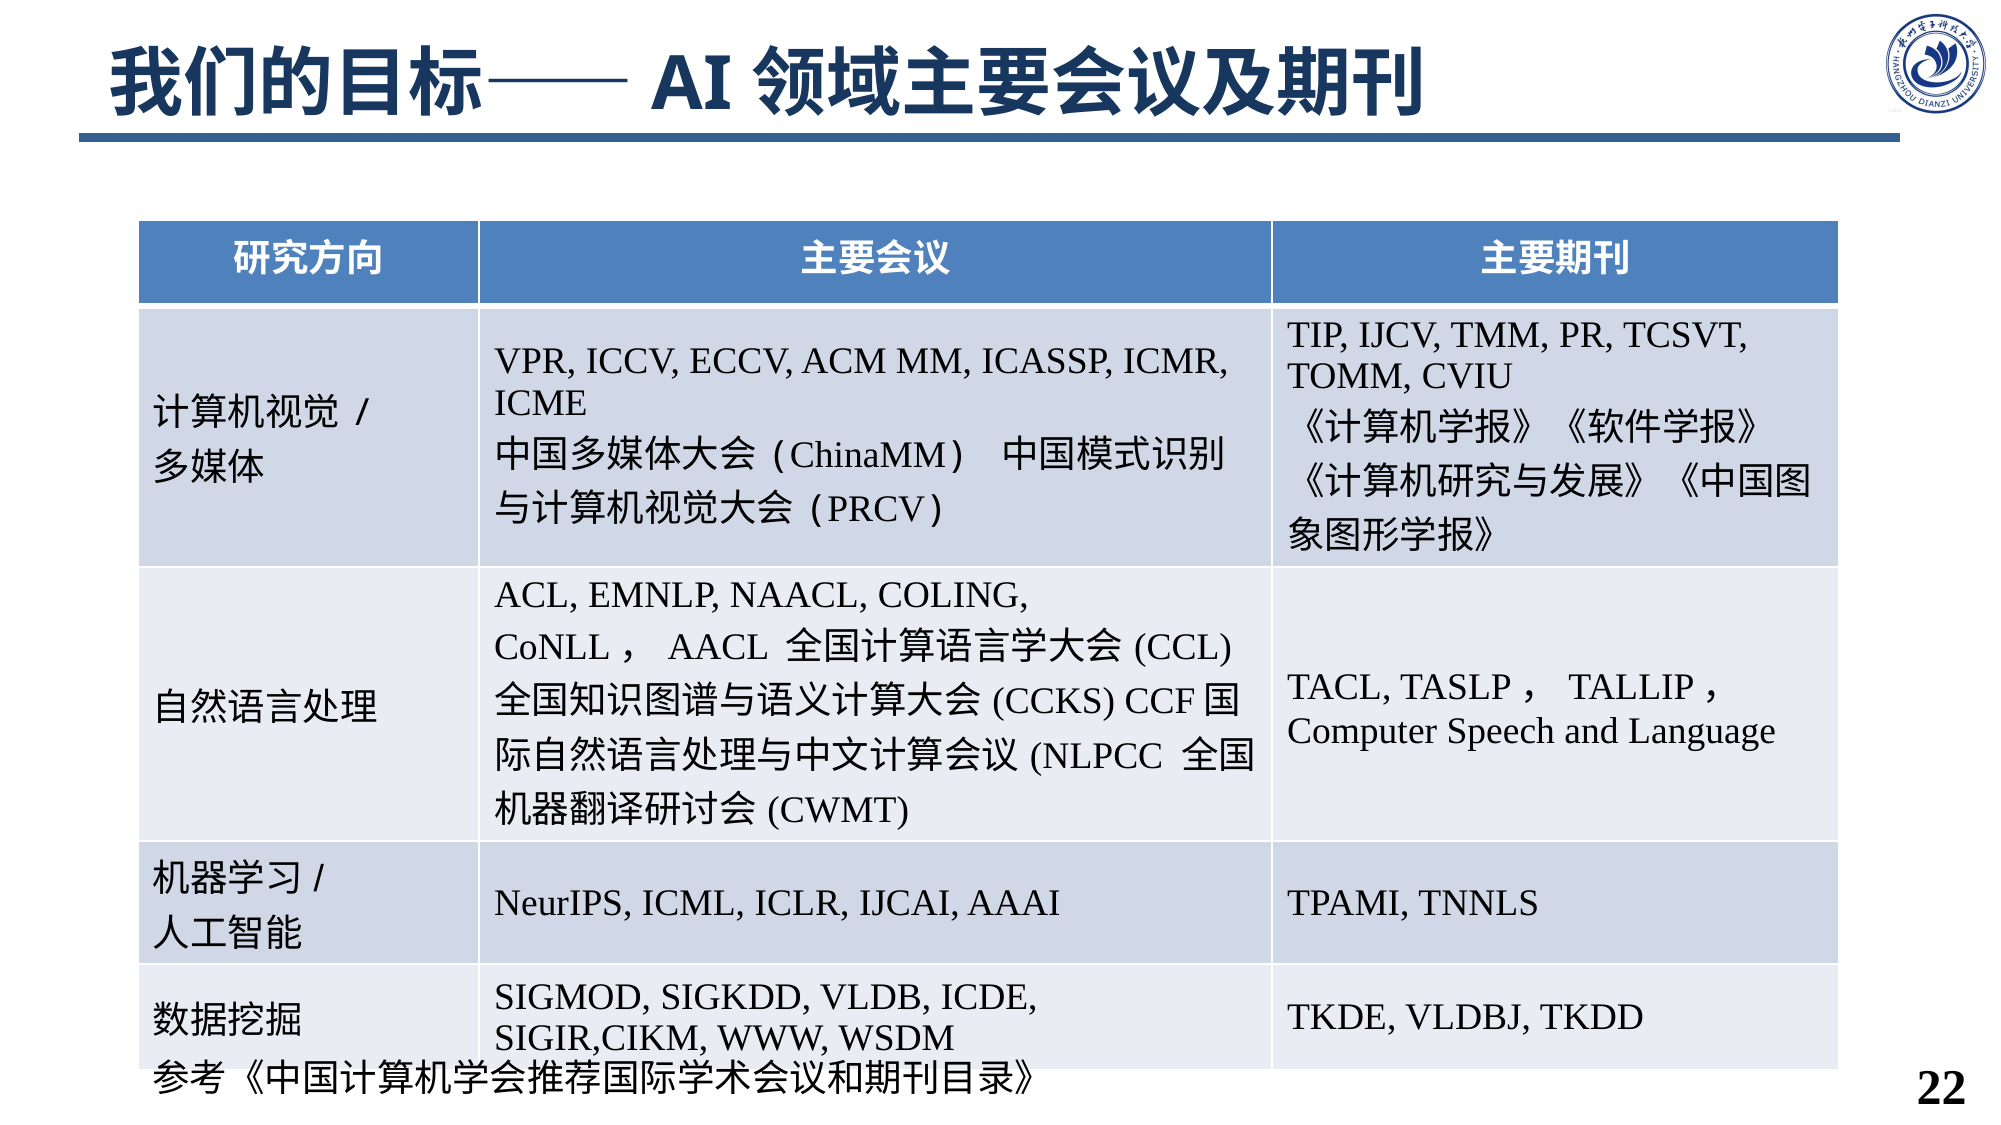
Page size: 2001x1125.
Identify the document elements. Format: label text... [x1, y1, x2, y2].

table_cell 机器学习/ 人工智能 [139, 842, 478, 963]
table_cell TACL, TASLP，TALLIP， Computer Speech and Language [1273, 568, 1838, 840]
table_cell 数据挖掘 [139, 965, 478, 1046]
table_header 主要期刊 [1273, 221, 1838, 303]
table_header 研究方向 [139, 221, 478, 303]
table_cell 计算机视觉/ 多媒体 [139, 309, 478, 566]
table_cell ACL, EMNLP, NAACL, COLING, CoNLL，AACL 全国计算语言学大会(CCL) 全国知识图谱与语义计算大会(CCKS) CCF国际自然语言处理与中文计算会议(NLPCC 全国机器翻译研讨会(CWMT) [480, 568, 1271, 840]
table_cell TKDE, VLDBJ, TKDD [1273, 965, 1838, 1069]
title 我们的目标——AI领域主要会议及期刊 [0, 33, 2000, 126]
slide_number 22 [1531, 1046, 1982, 1107]
table_cell TIP, IJCV, TMM, PR, TCSVT, TOMM, CVIU 《计算机学报》《软件学报》 《计算机研究与发展》《中国图 象图形学报》 [1273, 309, 1838, 566]
text_box 参考《中国计算机学会推荐国际学术会议和期刊目录》 [137, 1046, 1218, 1106]
picture [1885, 13, 1987, 33]
table_cell SIGMOD, SIGKDD, VLDB, ICDE, SIGIR,CIKM, WWW, WSDM [480, 965, 1271, 1069]
table_cell TPAMI, TNNLS [1273, 842, 1838, 963]
table_header 主要会议 [480, 221, 1271, 303]
table_cell 自然语言处理 [139, 568, 478, 840]
table_cell VPR, ICCV, ECCV, ACM MM, ICASSP, ICMR, ICME 中国多媒体大会(ChinaMM) 中国模式识别与计算机视觉大会(PRCV) [480, 309, 1271, 566]
table_cell NeurIPS, ICML, ICLR, IJCAI, AAAI [480, 842, 1271, 963]
